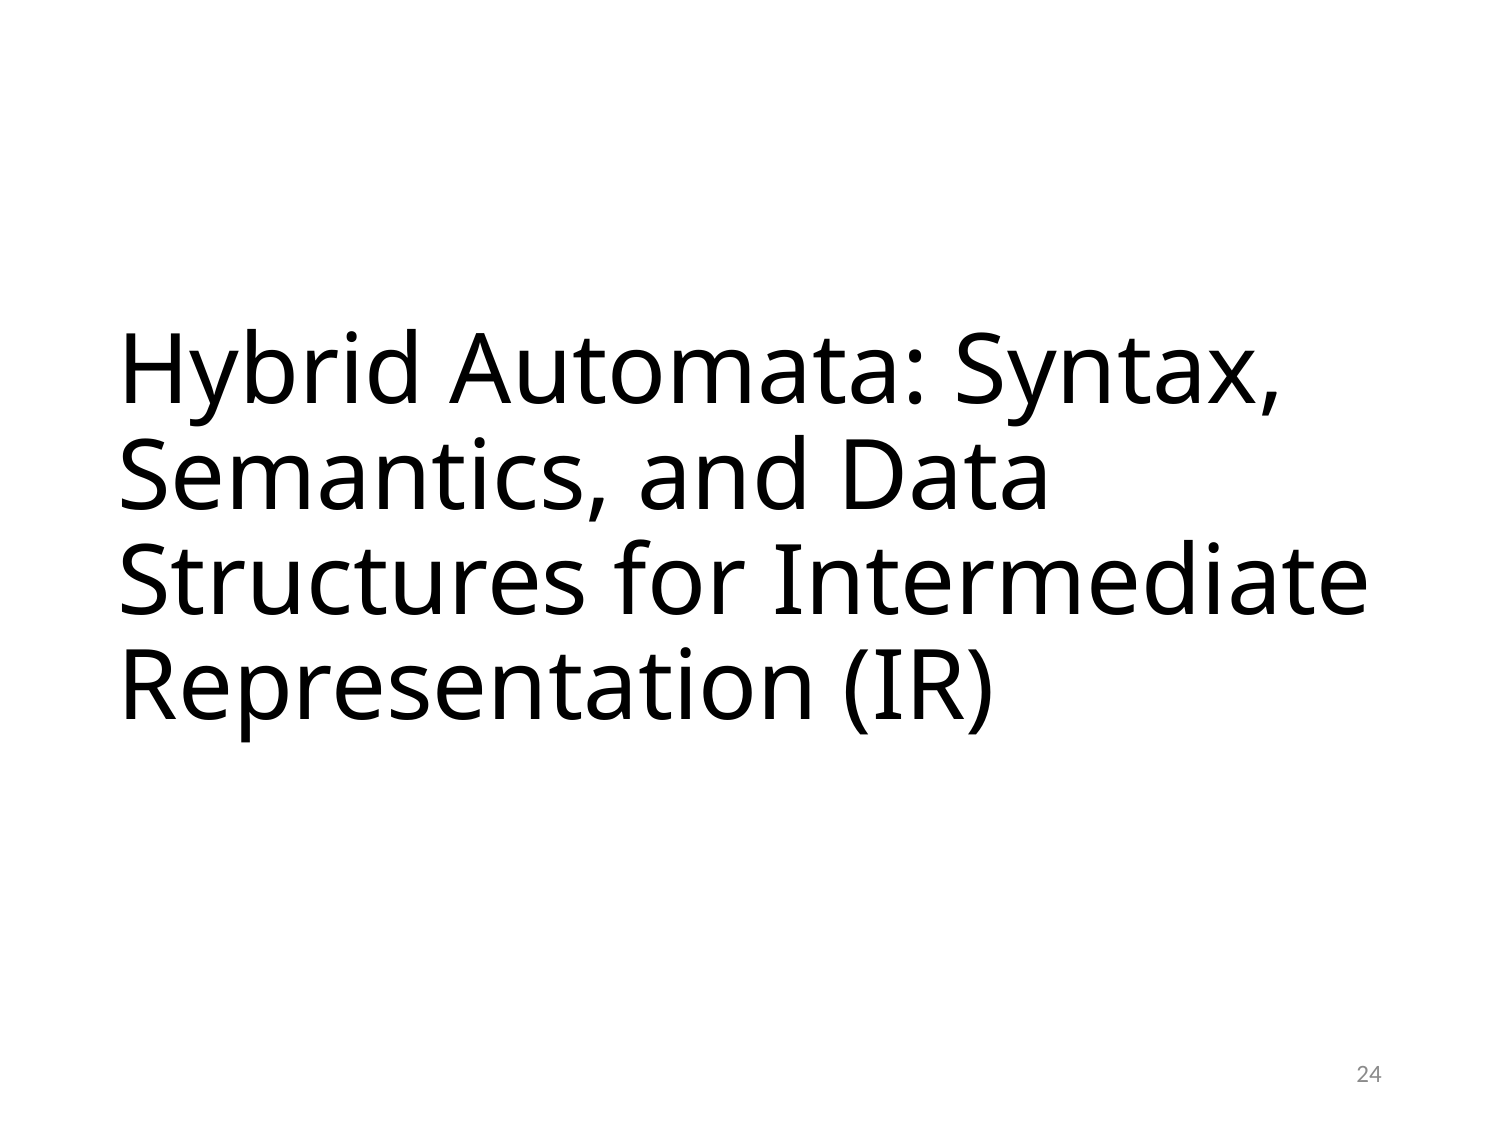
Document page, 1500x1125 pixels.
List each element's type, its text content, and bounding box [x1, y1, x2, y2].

title Hybrid Automata: Syntax, Semantics, and Data Structures for Intermediate Representation (IR) [102, 280, 1397, 749]
slide_number 24 [1059, 1042, 1397, 1103]
